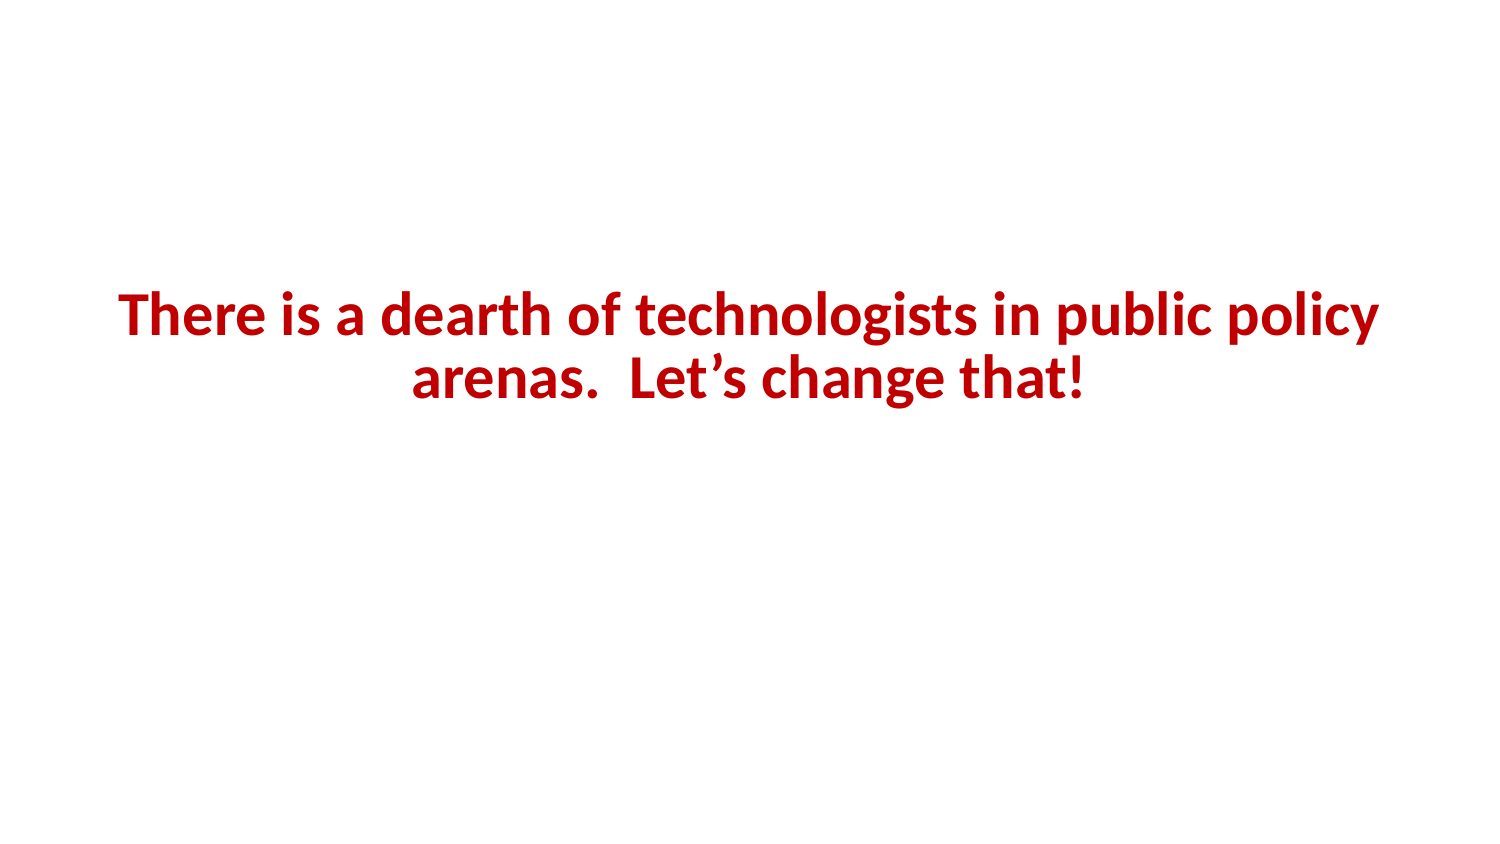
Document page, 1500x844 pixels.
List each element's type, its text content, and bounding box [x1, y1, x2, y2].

title There is a dearth of technologists in public policy arenas. Let’s change that! [75, 281, 1425, 422]
